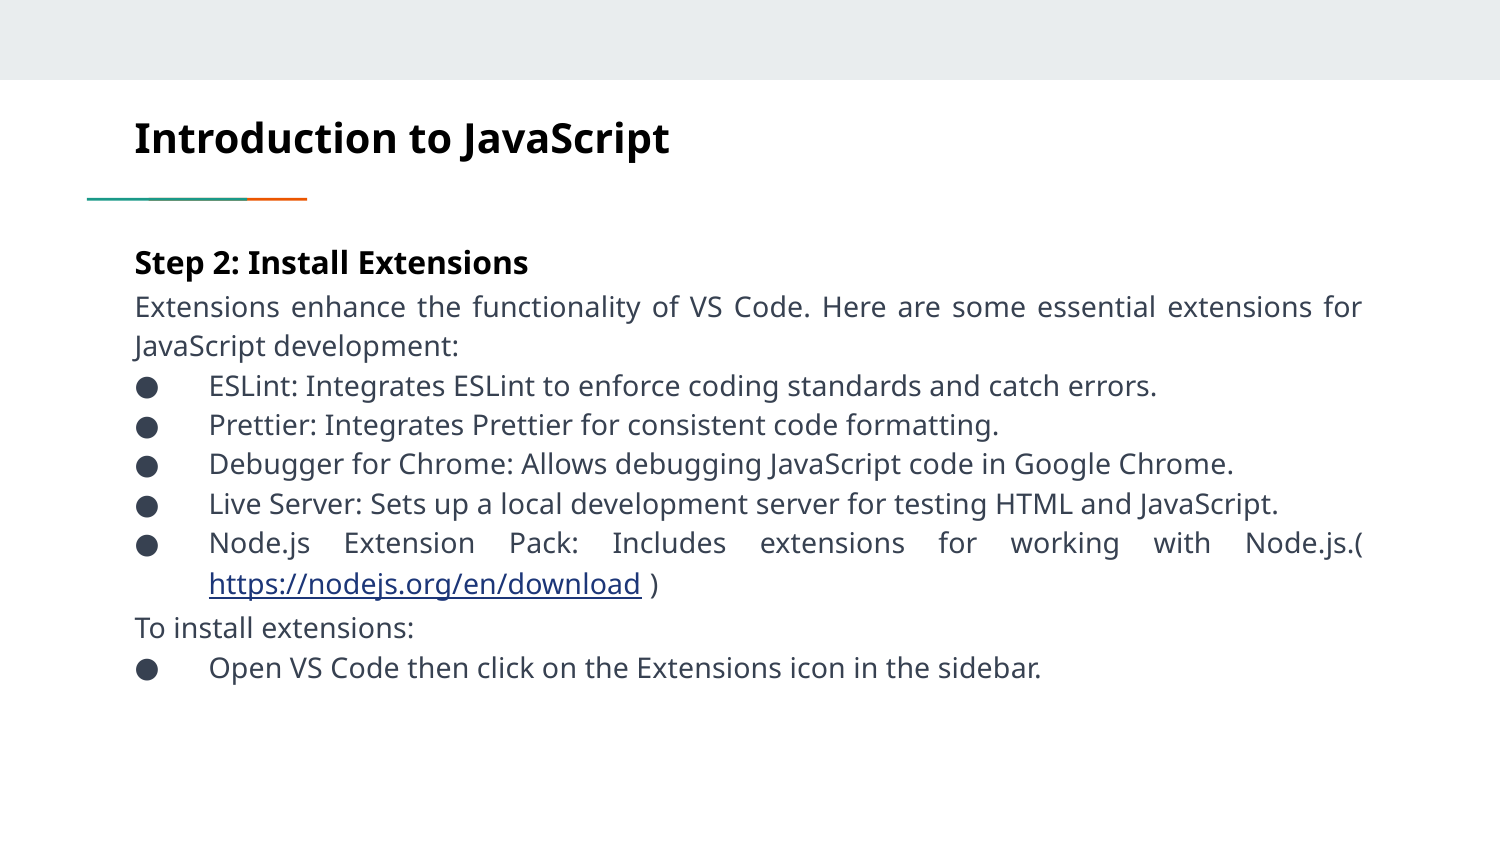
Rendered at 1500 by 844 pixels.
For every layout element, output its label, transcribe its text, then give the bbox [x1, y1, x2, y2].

list Step 2: Install Extensions Extensions enhance the functionality of VS Code. Here are some essential extensions for JavaScript development: ESLint: Integrates ESLint to enforce coding standards and catch errors. Prettier: Integrates Prettier for consistent code formatting. Debugger for Chrome: Allows debugging JavaScript code in Google Chrome. Live Server: Sets up a local development server for testing HTML and JavaScript. Node.js Extension Pack: Includes extensions for working with Node.js.(https://nodejs.org/en/download ) To install extensions: Open VS Code then click on the Extensions icon in the sidebar. [119, 214, 1381, 712]
title Introduction to JavaScript [119, 89, 1381, 178]
